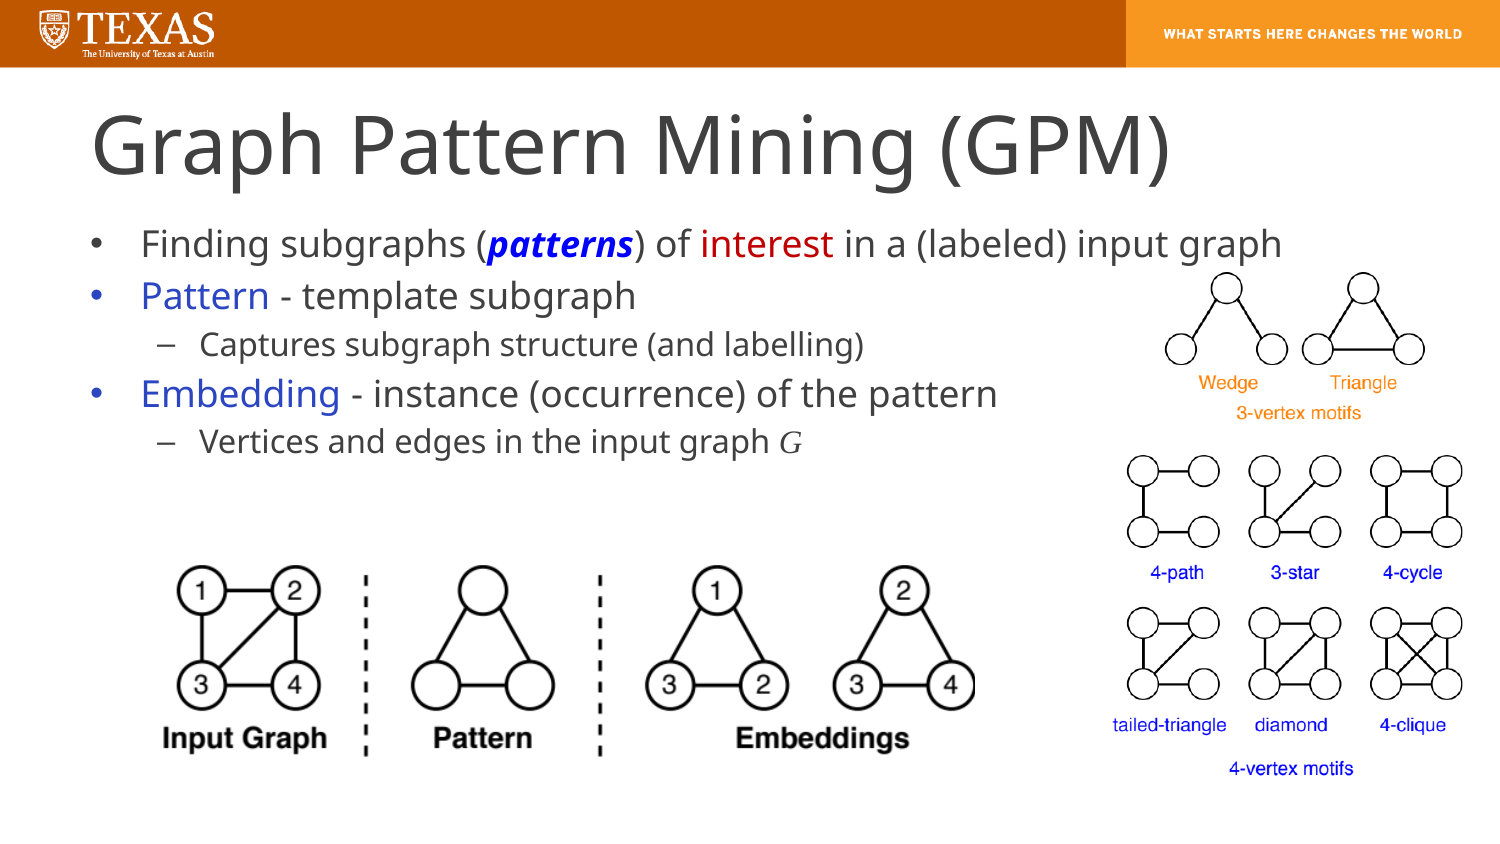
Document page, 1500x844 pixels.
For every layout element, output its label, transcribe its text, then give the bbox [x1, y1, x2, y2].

title Graph Pattern Mining (GPM) [75, 71, 1425, 213]
picture [0, 0, 1500, 844]
